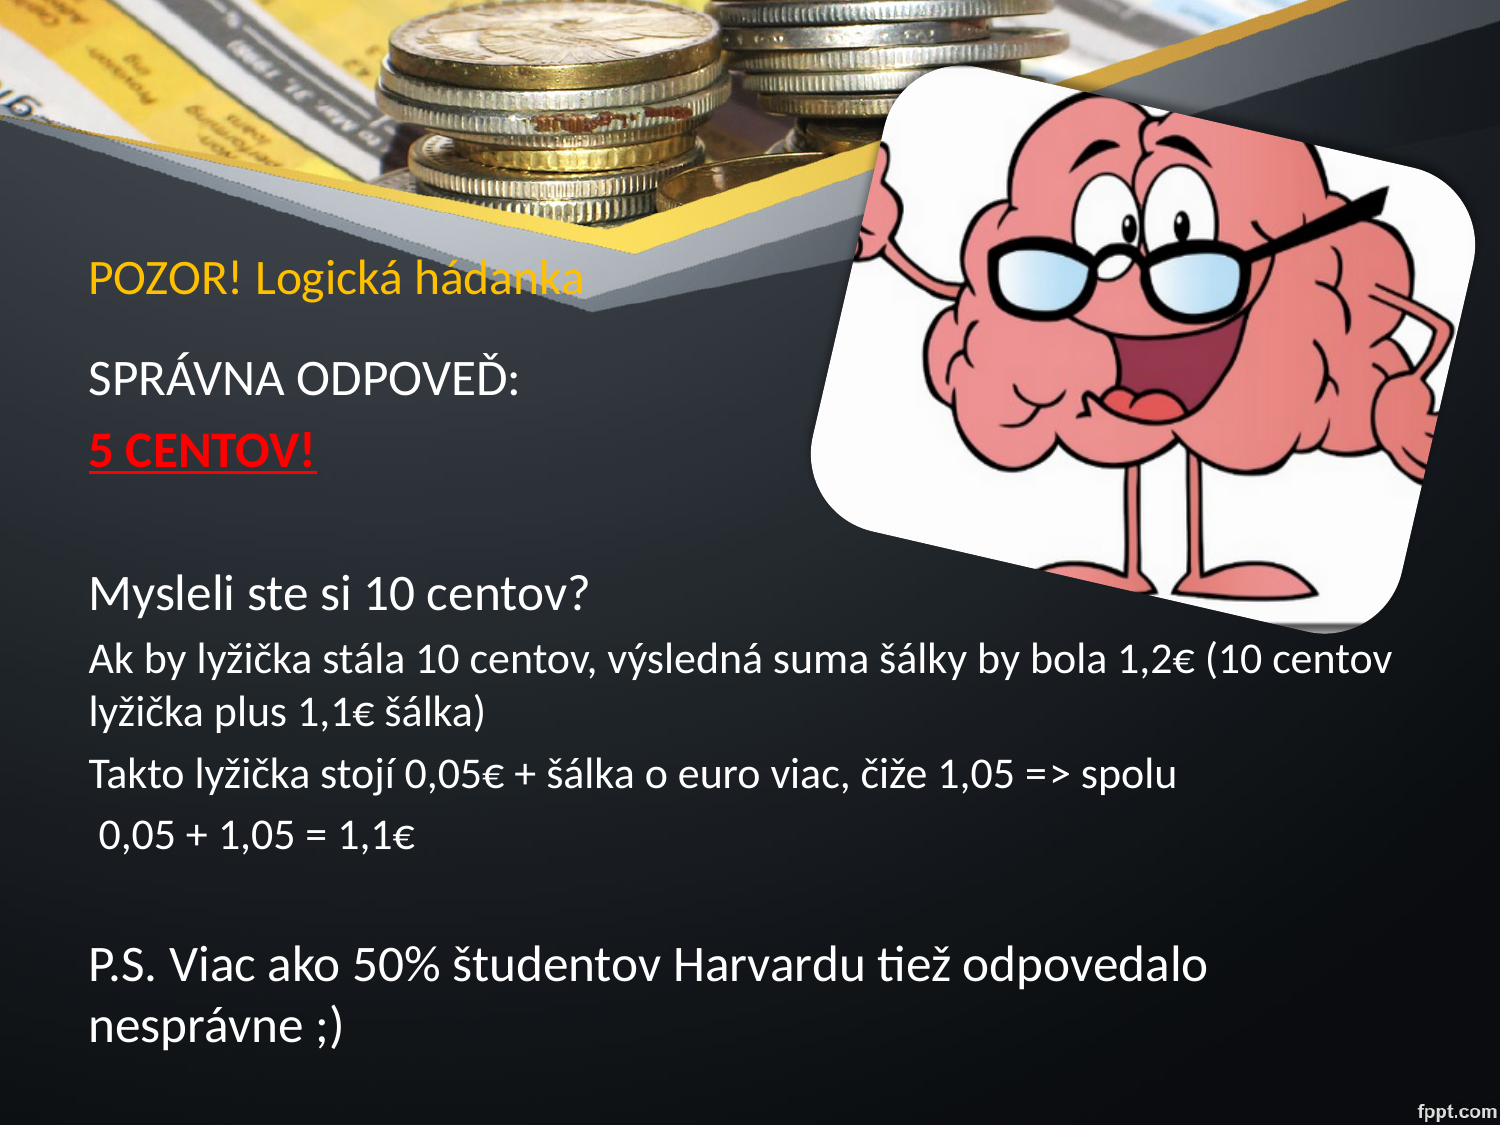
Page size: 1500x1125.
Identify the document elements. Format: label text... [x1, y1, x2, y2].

list SPRÁVNA ODPOVEĎ: 5 CENTOV! Mysleli ste si 10 centov? Ak by lyžička stála 10 centov, výsledná suma šálky by bola 1,2€ (10 centov lyžička plus 1,1€ šálka) Takto lyžička stojí 0,05€ + šálka o euro viac, čiže 1,05 => spolu 0,05 + 1,05 = 1,1€ P.S. Viac ako 50% študentov Harvardu tiež odpovedalo nesprávne ;) [73, 337, 1424, 1064]
title POZOR! Logická hádanka [73, 236, 835, 312]
picture [0, 0, 1500, 1125]
